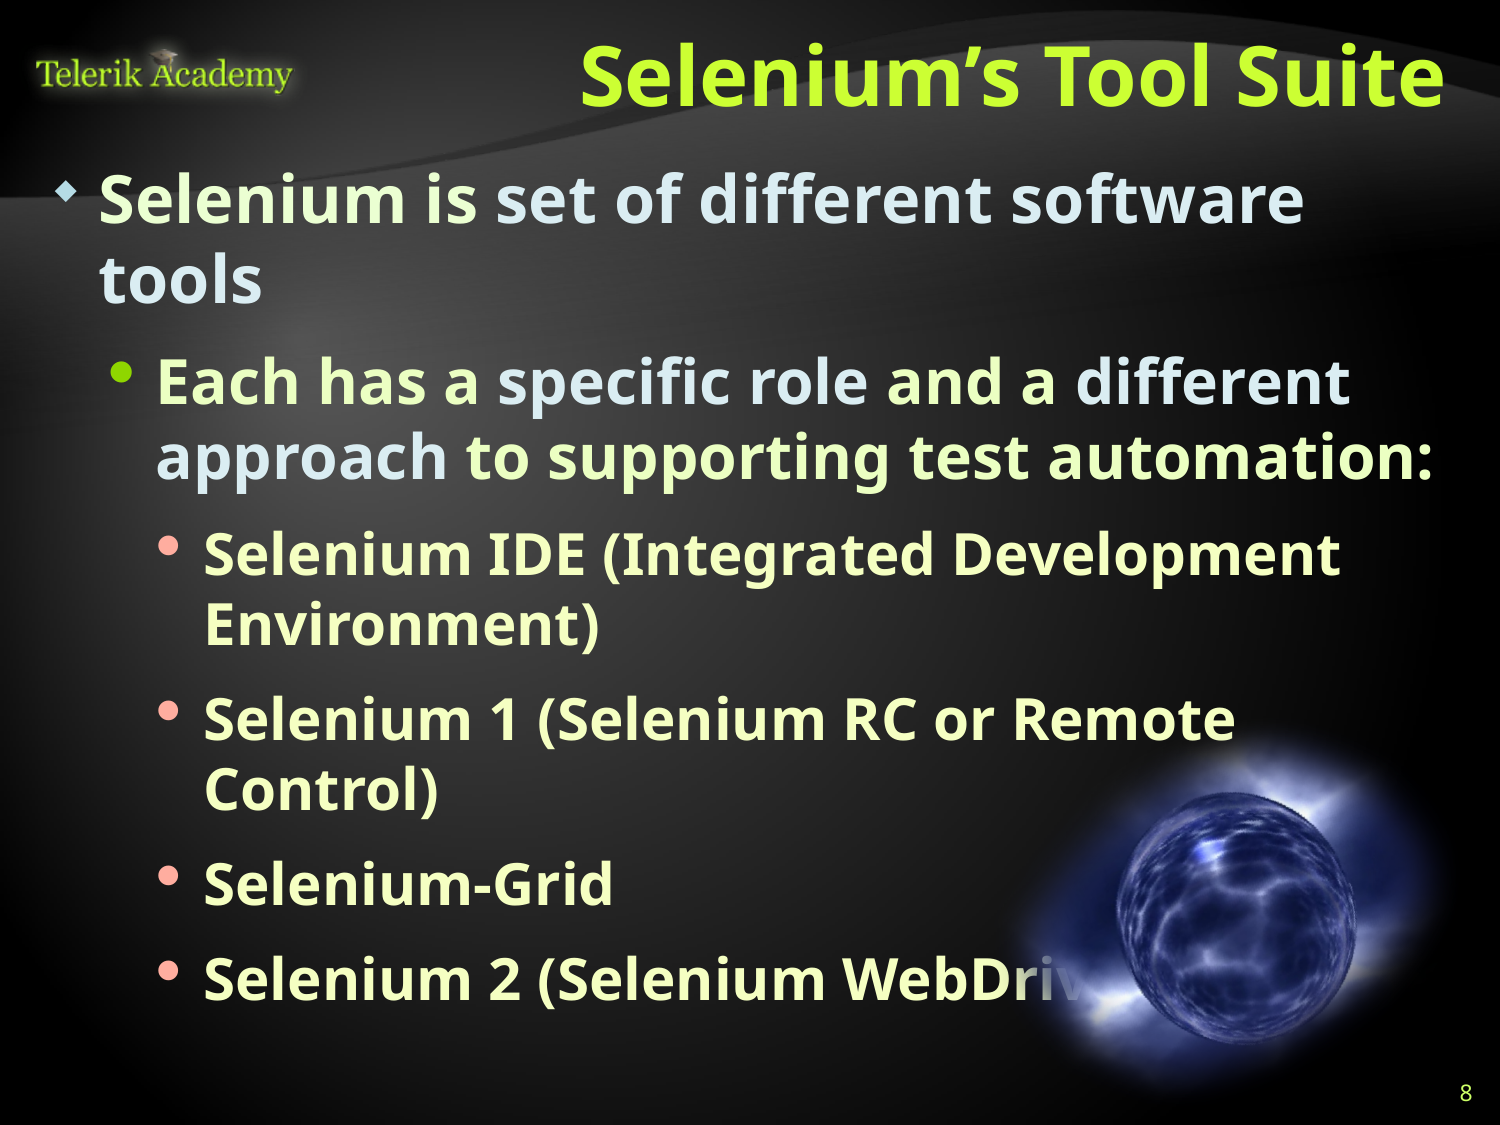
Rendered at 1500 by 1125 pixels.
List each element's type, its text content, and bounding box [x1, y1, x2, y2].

title Selenium’s Tool Suite [300, 12, 1463, 149]
list Selenium is set of different software tools Each has a specific role and a different approach to supporting test automation: Selenium IDE (Integrated Development Environment) Selenium 1 (Selenium RC or Remote Control) Selenium-Grid Selenium 2 (Selenium WebDriver) [37, 149, 1463, 1100]
picture [0, 0, 1500, 1125]
